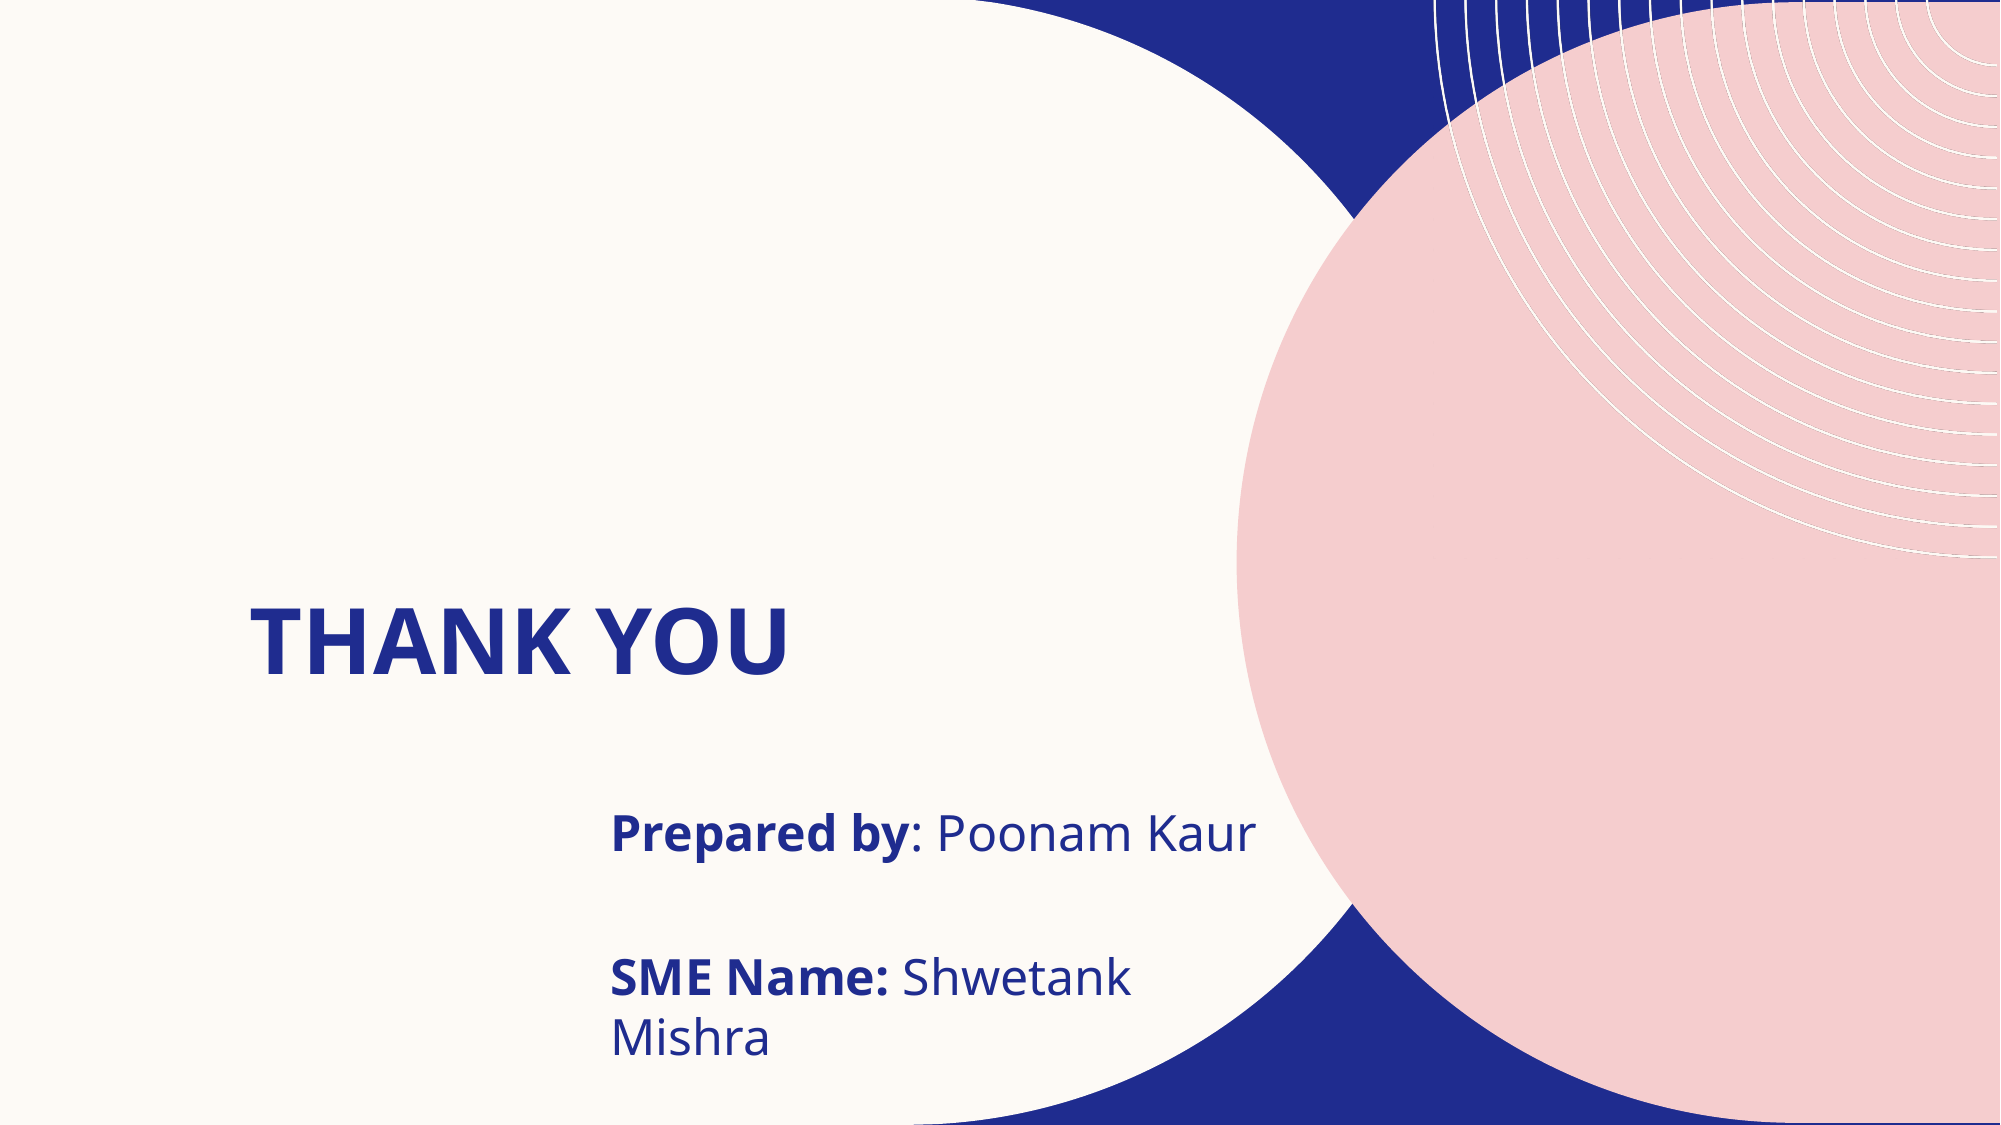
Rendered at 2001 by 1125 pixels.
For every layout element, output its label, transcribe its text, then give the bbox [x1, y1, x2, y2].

subtitle Prepared by: Poonam Kaur SME Name: Shwetank Mishra [595, 729, 1280, 1087]
picture [1433, 0, 1997, 559]
title THANK YOU [235, 590, 919, 701]
